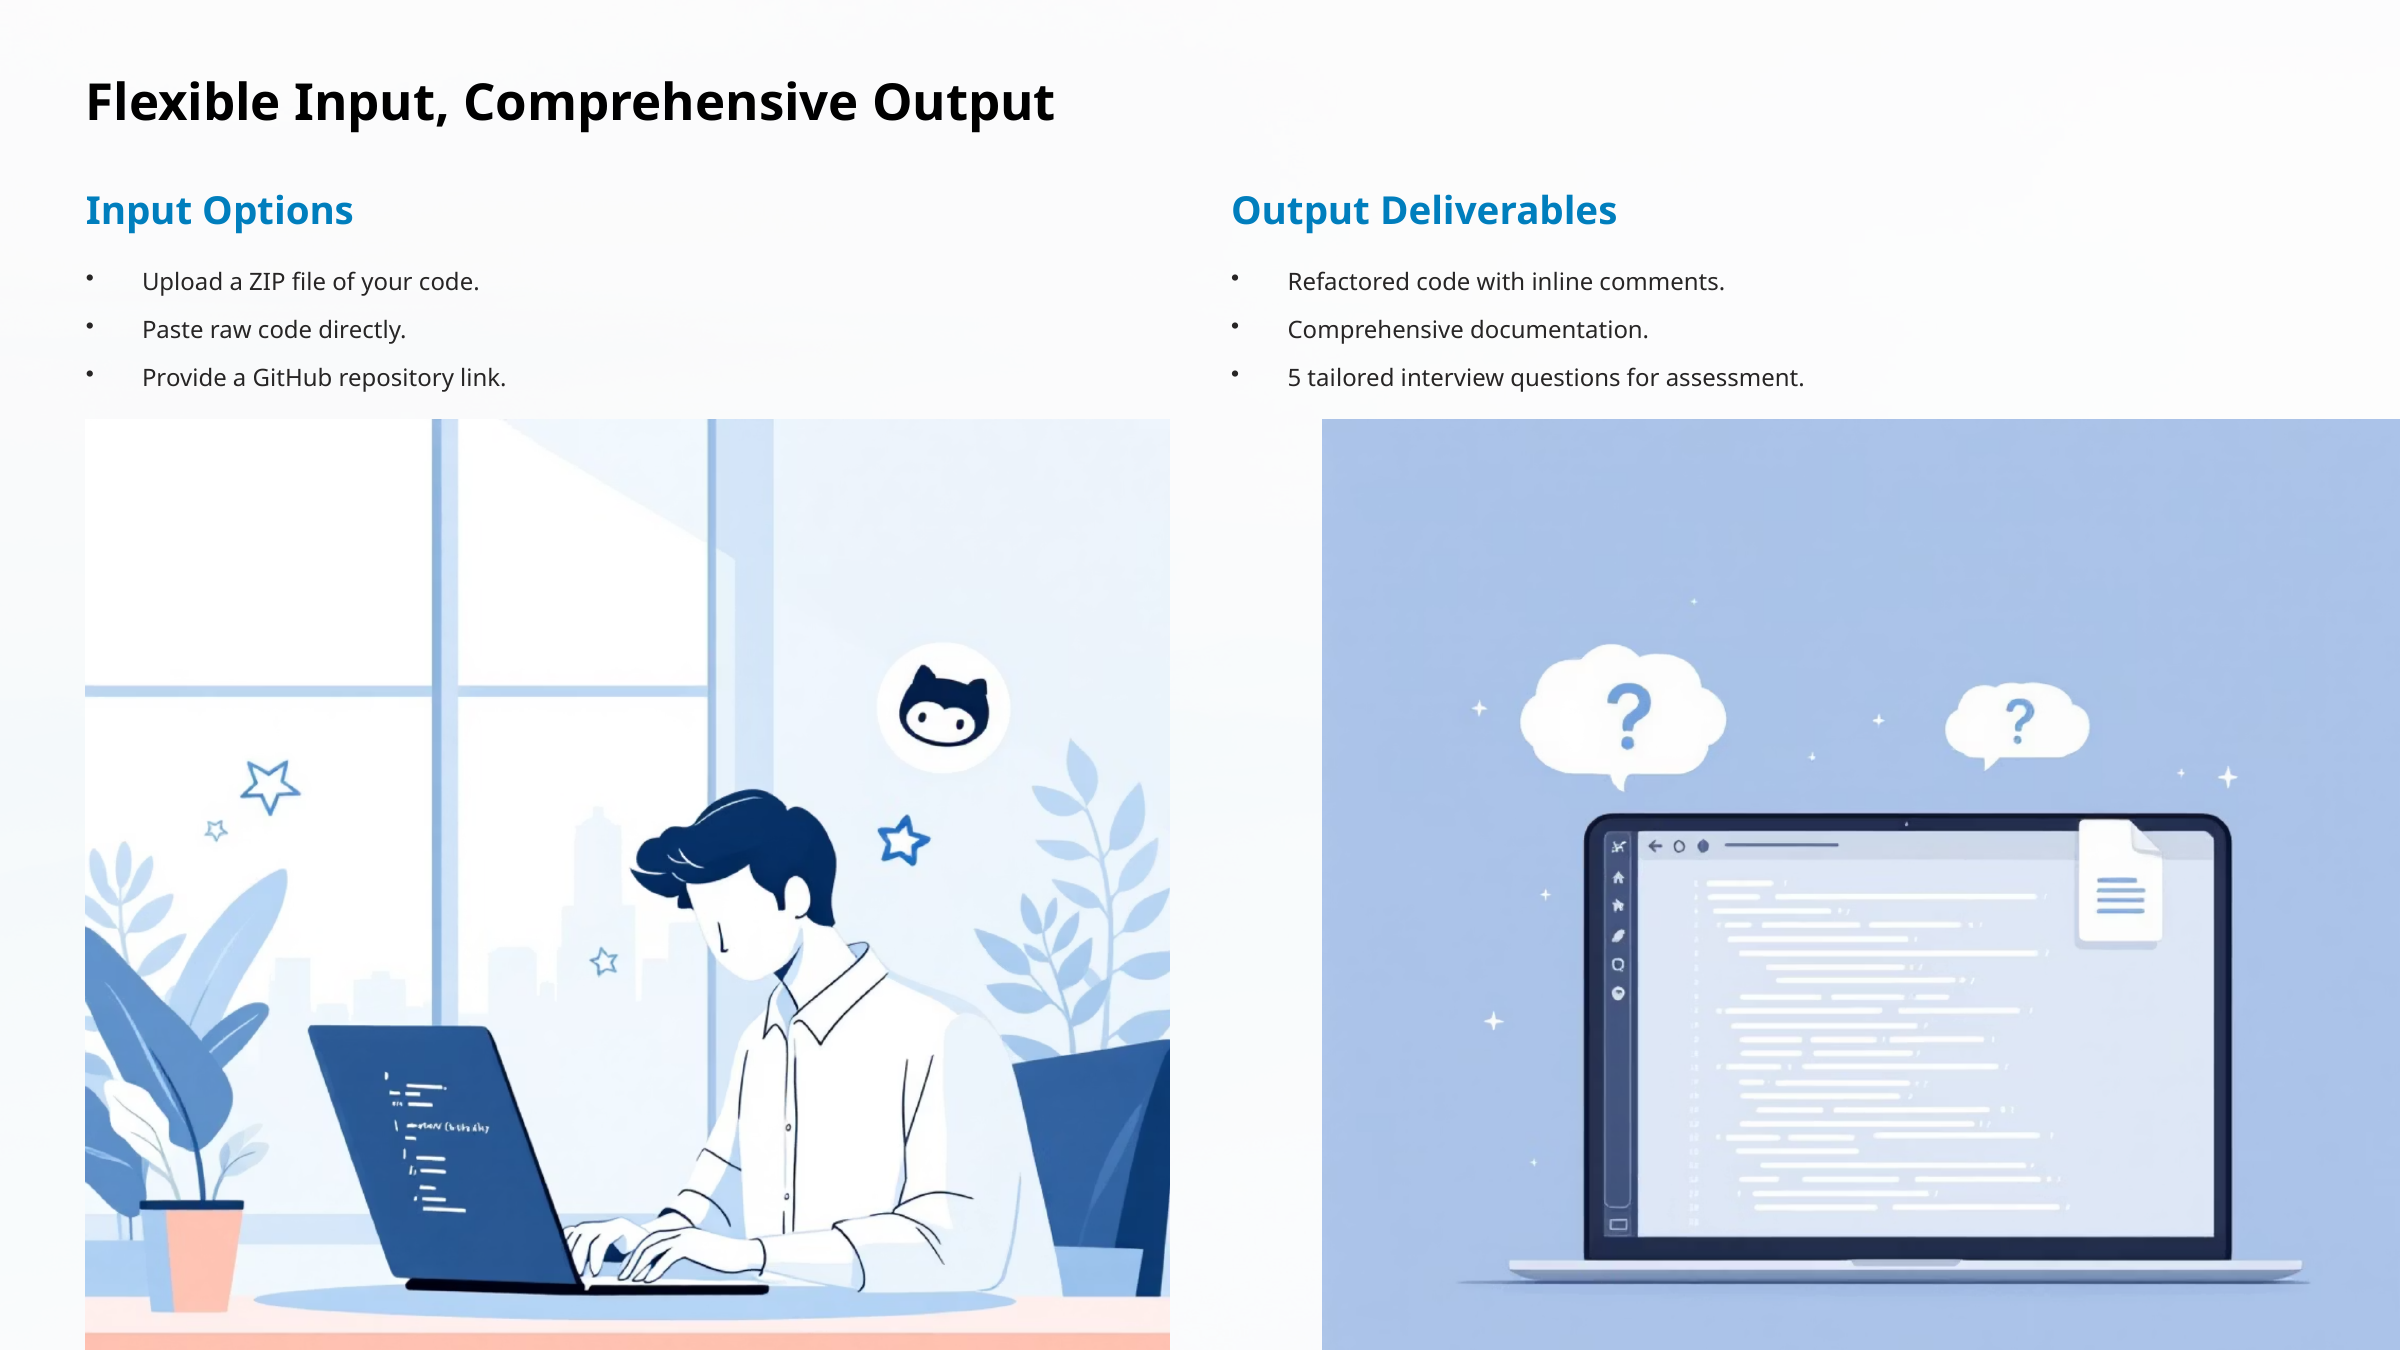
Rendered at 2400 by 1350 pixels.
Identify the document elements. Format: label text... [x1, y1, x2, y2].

text_box Provide a GitHub repository link. [85, 352, 1170, 392]
text_box Input Options [85, 183, 473, 233]
text_box Comprehensive documentation. [1231, 304, 2316, 344]
text_box Paste raw code directly. [85, 304, 1170, 344]
picture [1322, 419, 2400, 1350]
text_box Upload a ZIP file of your code. [85, 256, 1170, 297]
text_box Output Deliverables [1231, 183, 1618, 233]
text_box Flexible Input, Comprehensive Output [85, 67, 990, 132]
text_box Refactored code with inline comments. [1231, 256, 2316, 297]
text_box 5 tailored interview questions for assessment. [1231, 352, 2316, 392]
picture [85, 419, 1170, 1350]
